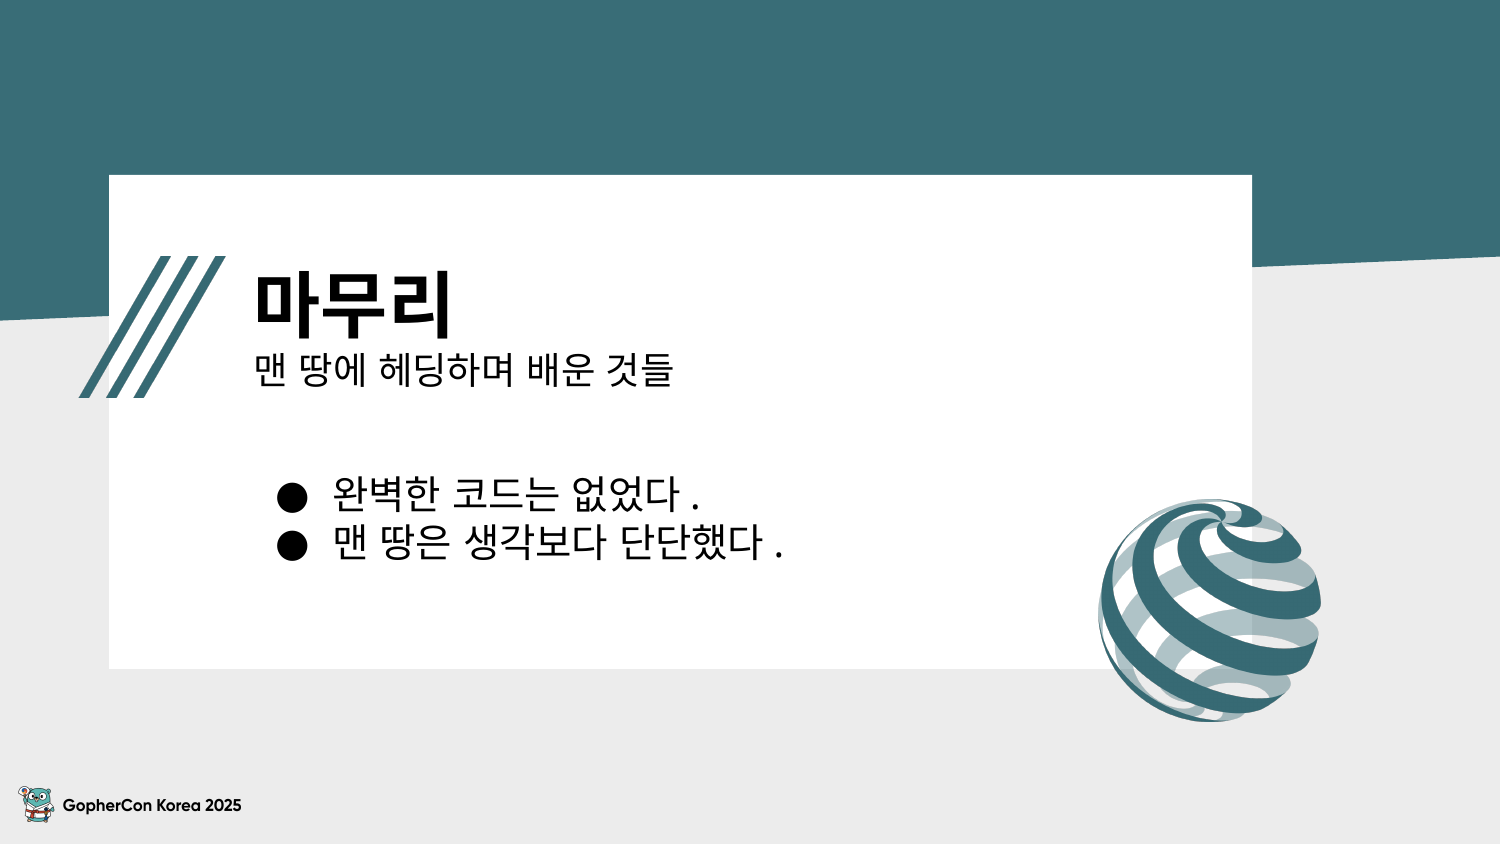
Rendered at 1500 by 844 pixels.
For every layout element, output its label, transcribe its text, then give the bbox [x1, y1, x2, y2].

picture [78, 256, 226, 398]
title 마무리 맨 땅에 헤딩하며 배운 것들 [242, 216, 1231, 436]
picture [15, 780, 241, 826]
picture [1098, 499, 1321, 722]
text_box 완벽한 코드는 없었다. 맨 땅은 생각보다 단단했다. [242, 455, 988, 591]
